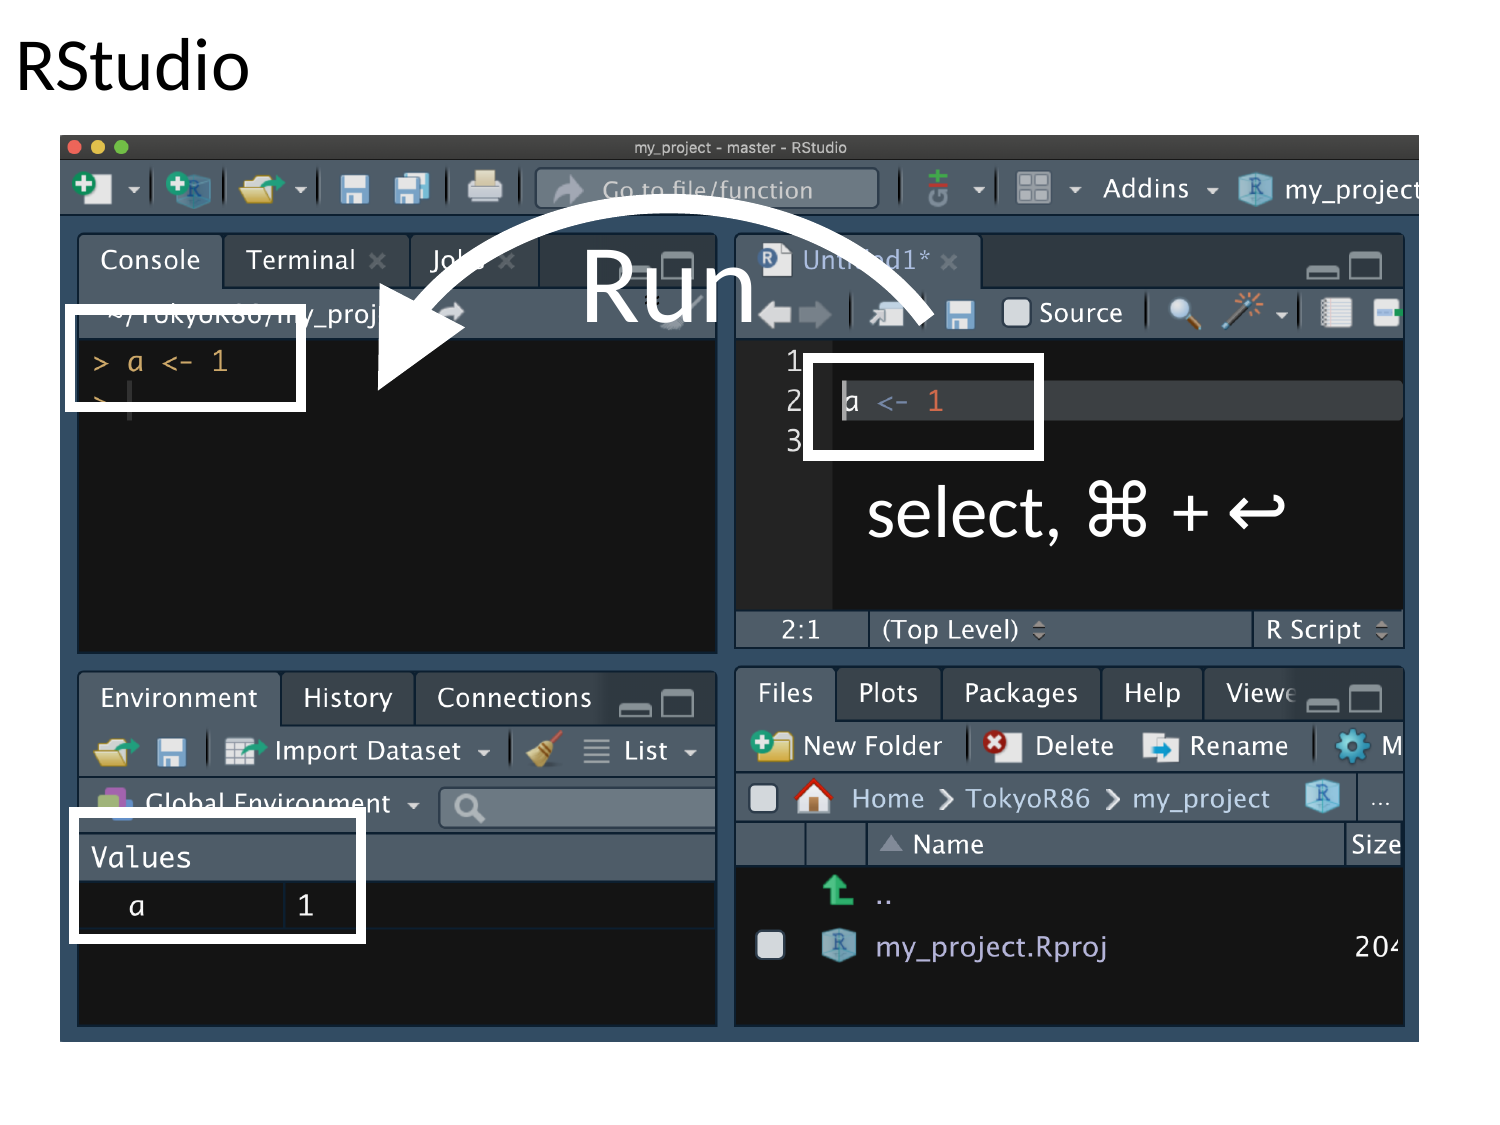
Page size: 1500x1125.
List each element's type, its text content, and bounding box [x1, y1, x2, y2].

picture [60, 135, 1419, 1042]
text_box RStudio [1, 8, 266, 113]
